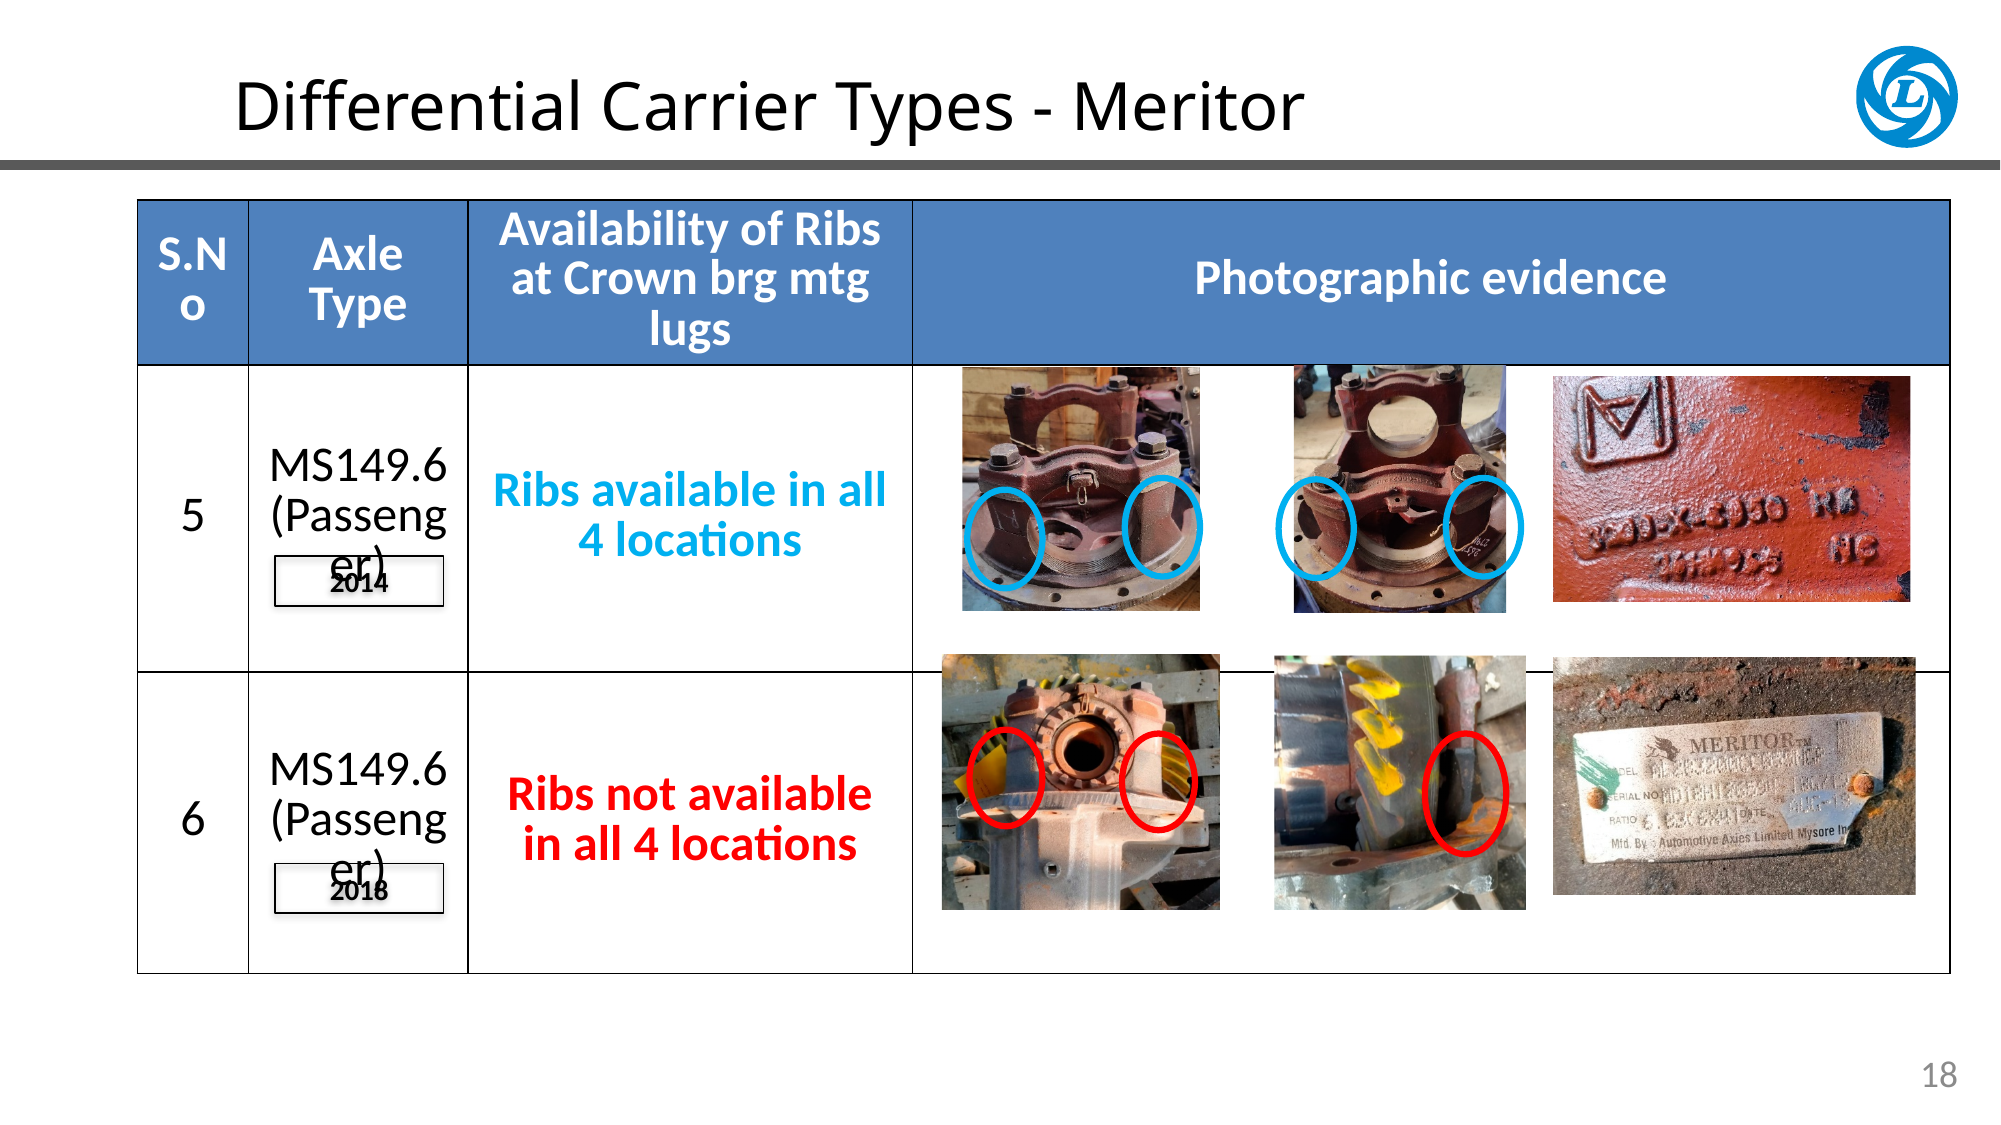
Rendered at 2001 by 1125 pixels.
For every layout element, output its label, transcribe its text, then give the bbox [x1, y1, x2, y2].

table_cell 5 [138, 366, 248, 671]
table_cell MS149.6 (Passenger) [249, 673, 467, 973]
text_box 2018 [274, 863, 444, 914]
table_header Axle Type [249, 201, 467, 364]
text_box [941, 653, 1916, 910]
title Differential Carrier Types - Meritor [233, 10, 1717, 198]
table_header S.No [138, 201, 248, 364]
table_cell MS149.6 (Passenger) [249, 366, 467, 671]
slide_number 18 [1491, 1042, 1959, 1103]
table_cell Ribs available in all 4 locations [469, 366, 912, 671]
table_cell [913, 366, 1949, 671]
table_cell [913, 673, 1949, 973]
table_header Photographic evidence [913, 201, 1949, 364]
table_cell 6 [138, 673, 248, 973]
table_header Availability of Ribs at Crown brg mtg lugs [469, 201, 912, 364]
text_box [962, 365, 1911, 613]
table_cell Ribs not available in all 4 locations [469, 673, 912, 973]
text_box 2014 [274, 555, 444, 607]
